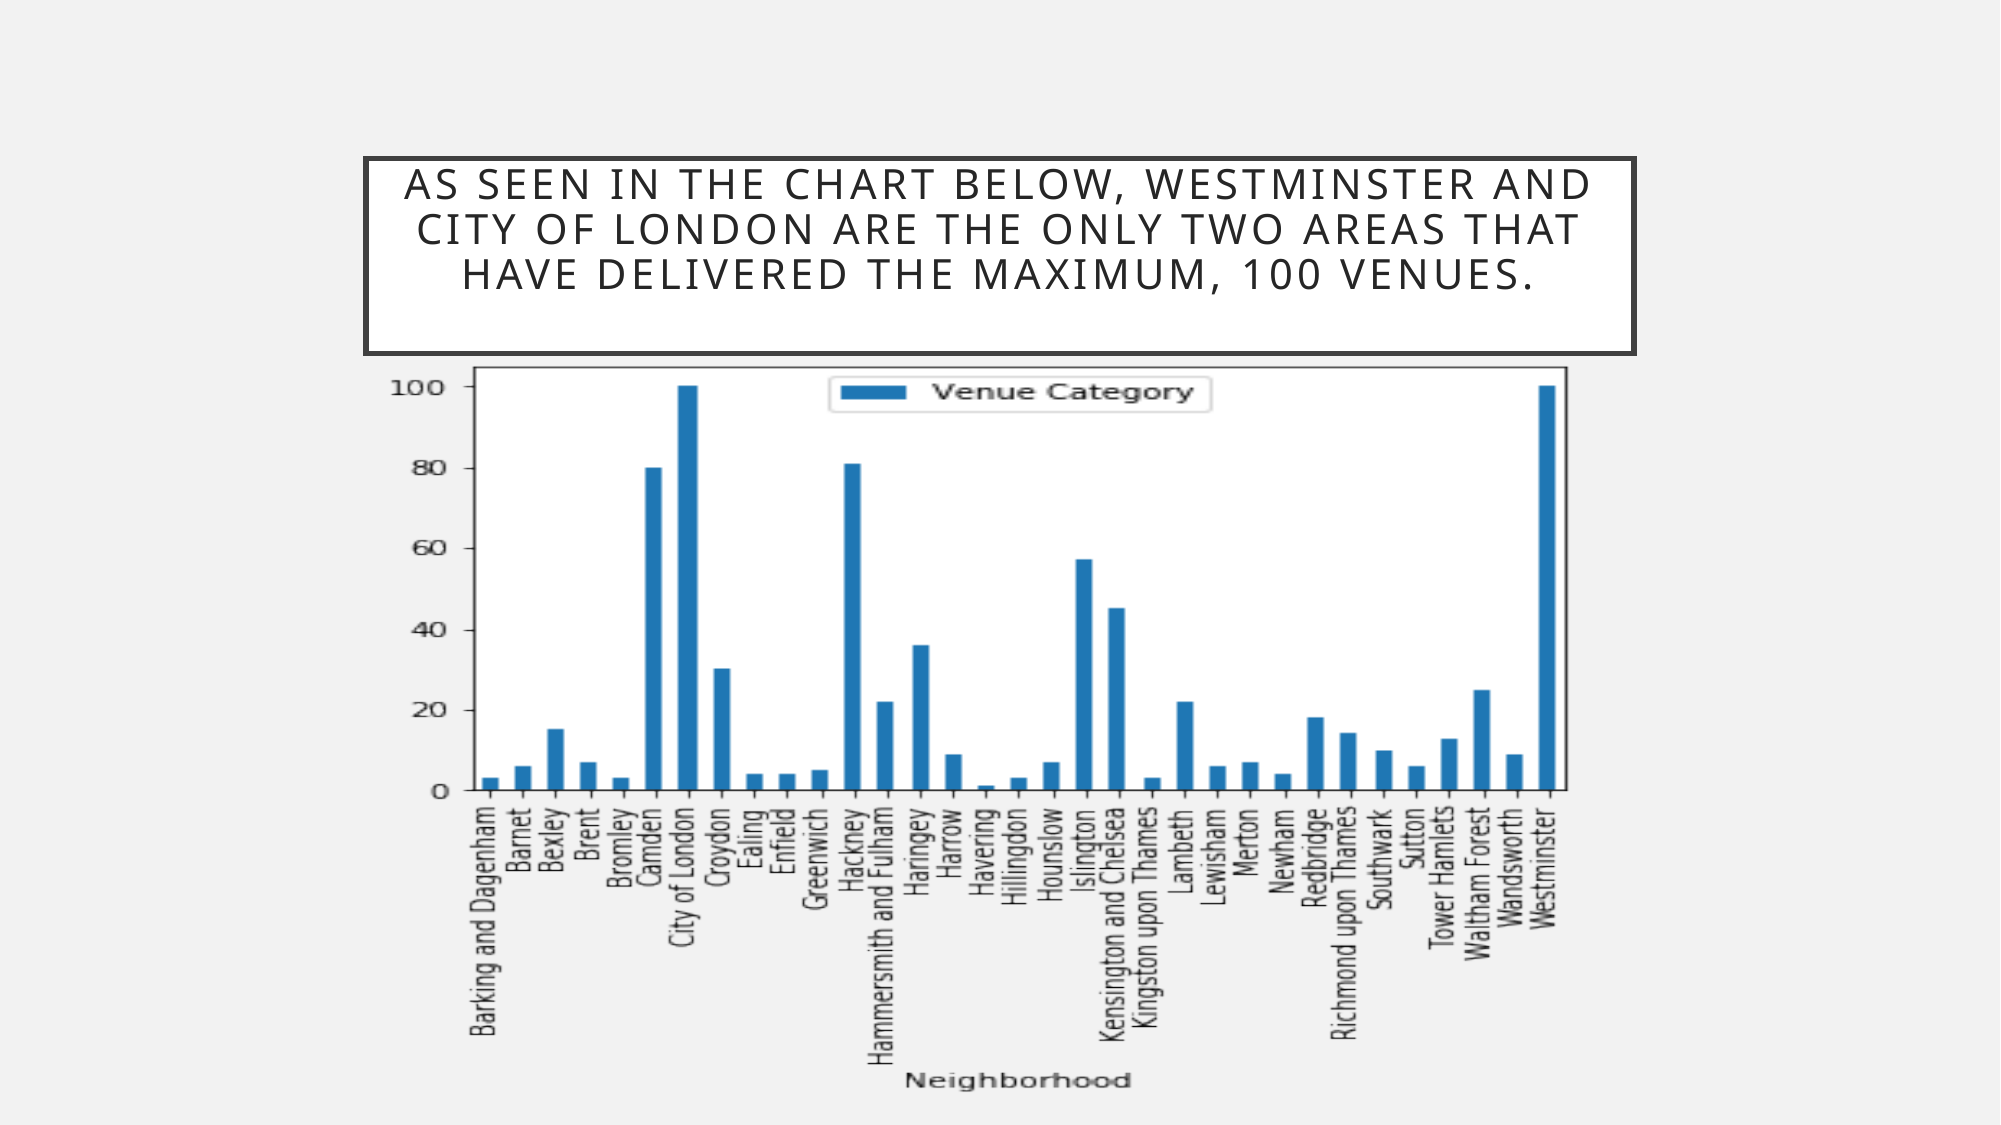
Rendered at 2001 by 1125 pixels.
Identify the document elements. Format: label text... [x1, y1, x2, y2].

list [365, 353, 1589, 1106]
title As seen in the chart below, Westminster and City of London are the only two areas that have delivered the maximum, 100 venues. [363, 156, 1637, 356]
